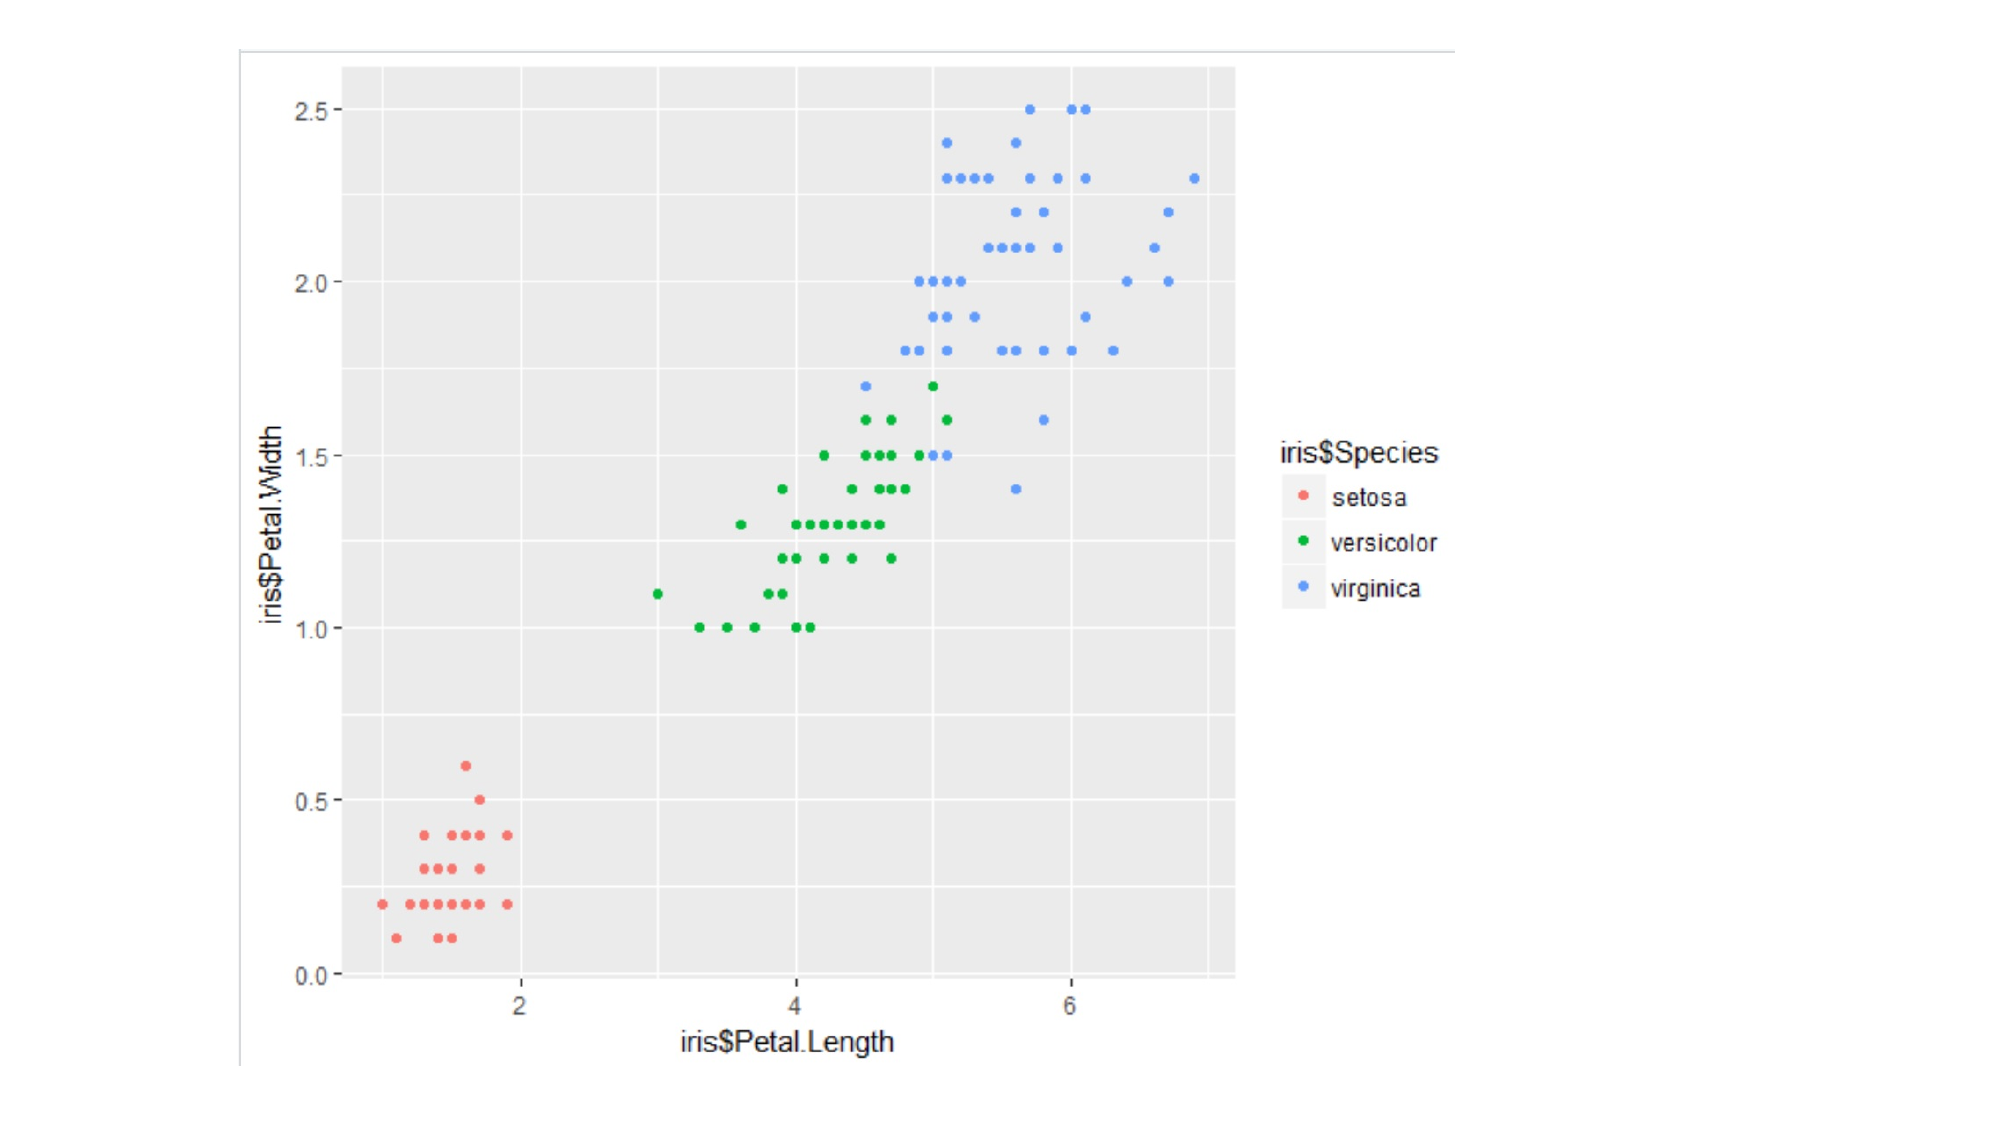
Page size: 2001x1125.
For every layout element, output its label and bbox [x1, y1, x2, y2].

list [238, 49, 1455, 1066]
